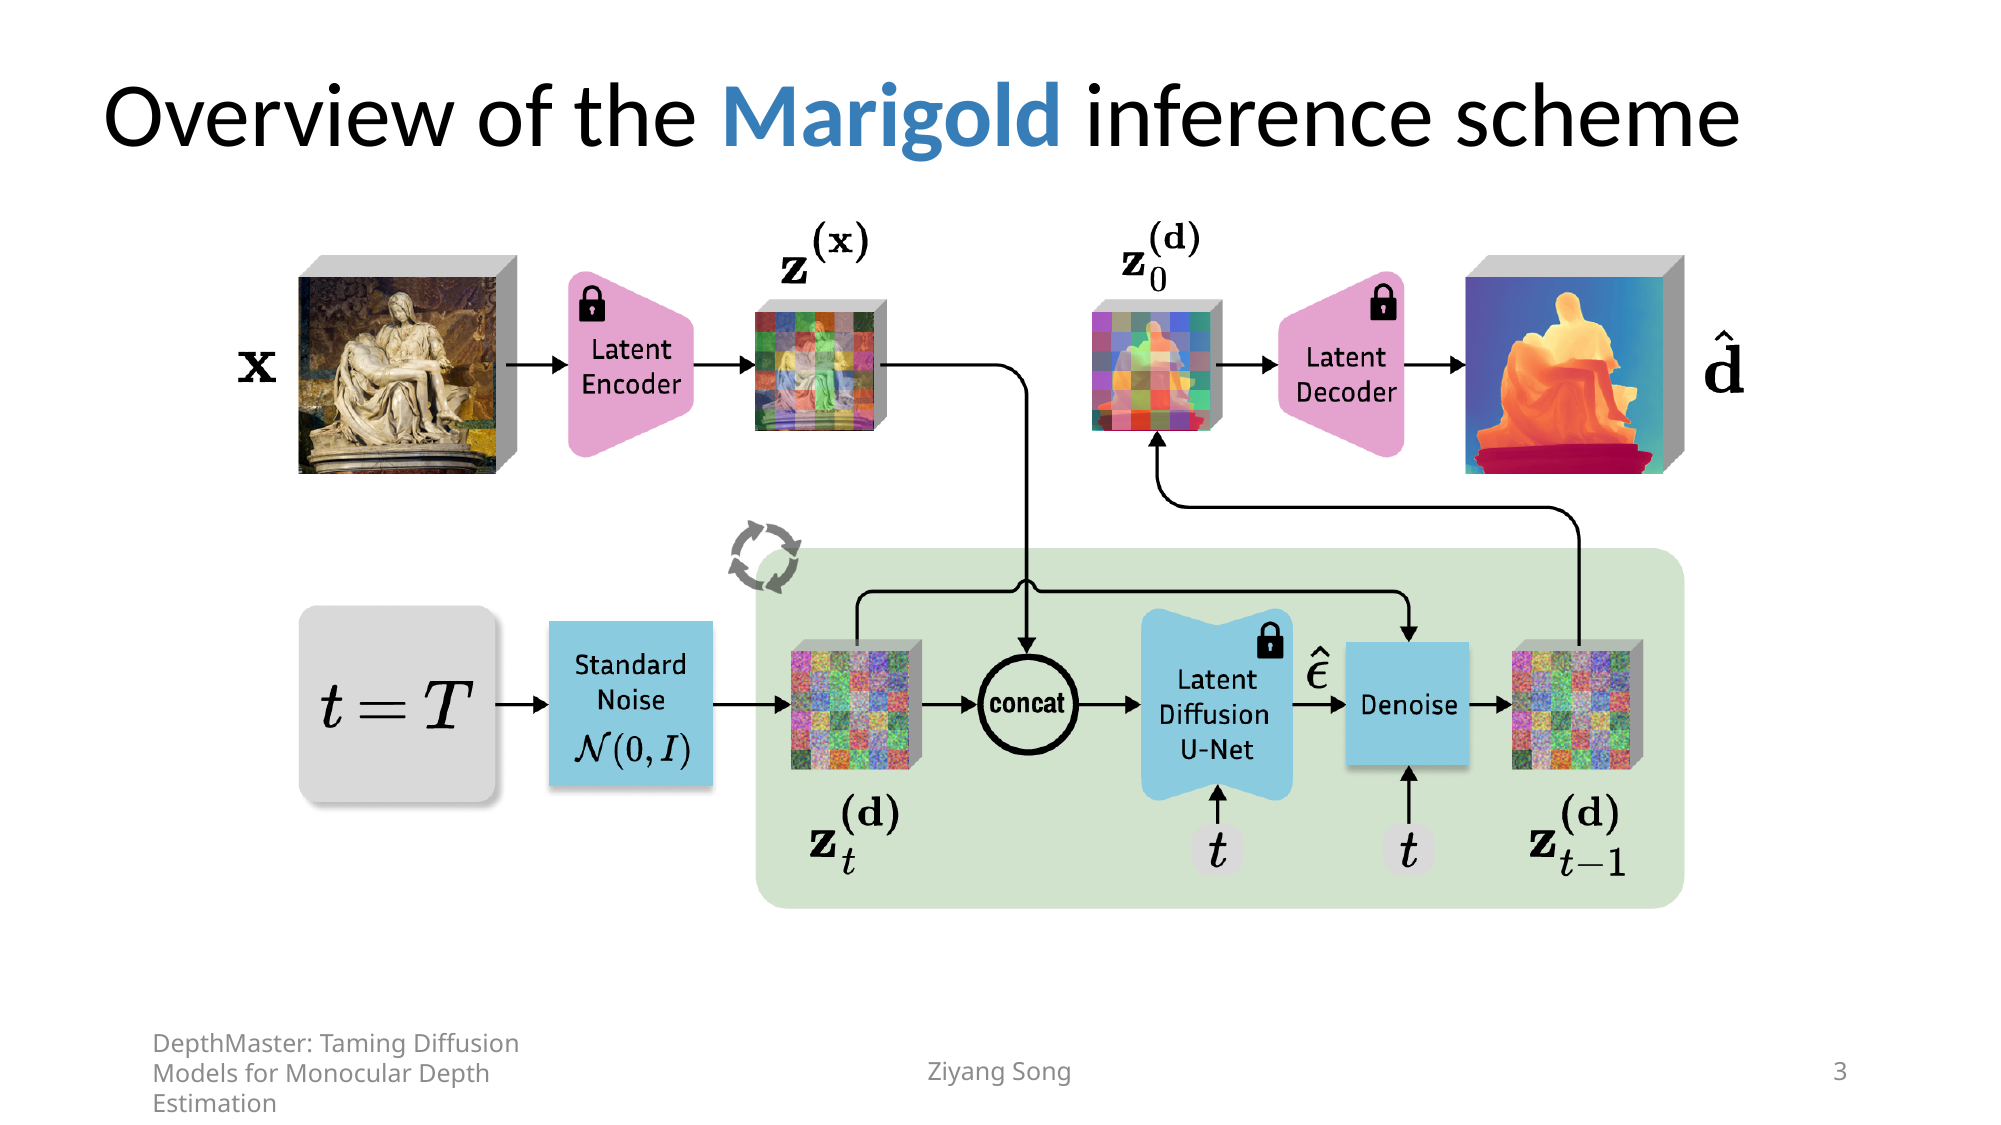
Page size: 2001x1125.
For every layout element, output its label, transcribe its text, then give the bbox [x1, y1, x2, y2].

text_box Overview of the Marigold inference scheme [88, 59, 1814, 164]
slide_number DepthMaster: Taming Diffusion Models for Monocular Depth Estimation [137, 1042, 588, 1103]
picture [215, 183, 1785, 942]
slide_number 2 [1412, 1042, 1863, 1103]
footer Ziyang Song [662, 1042, 1338, 1103]
